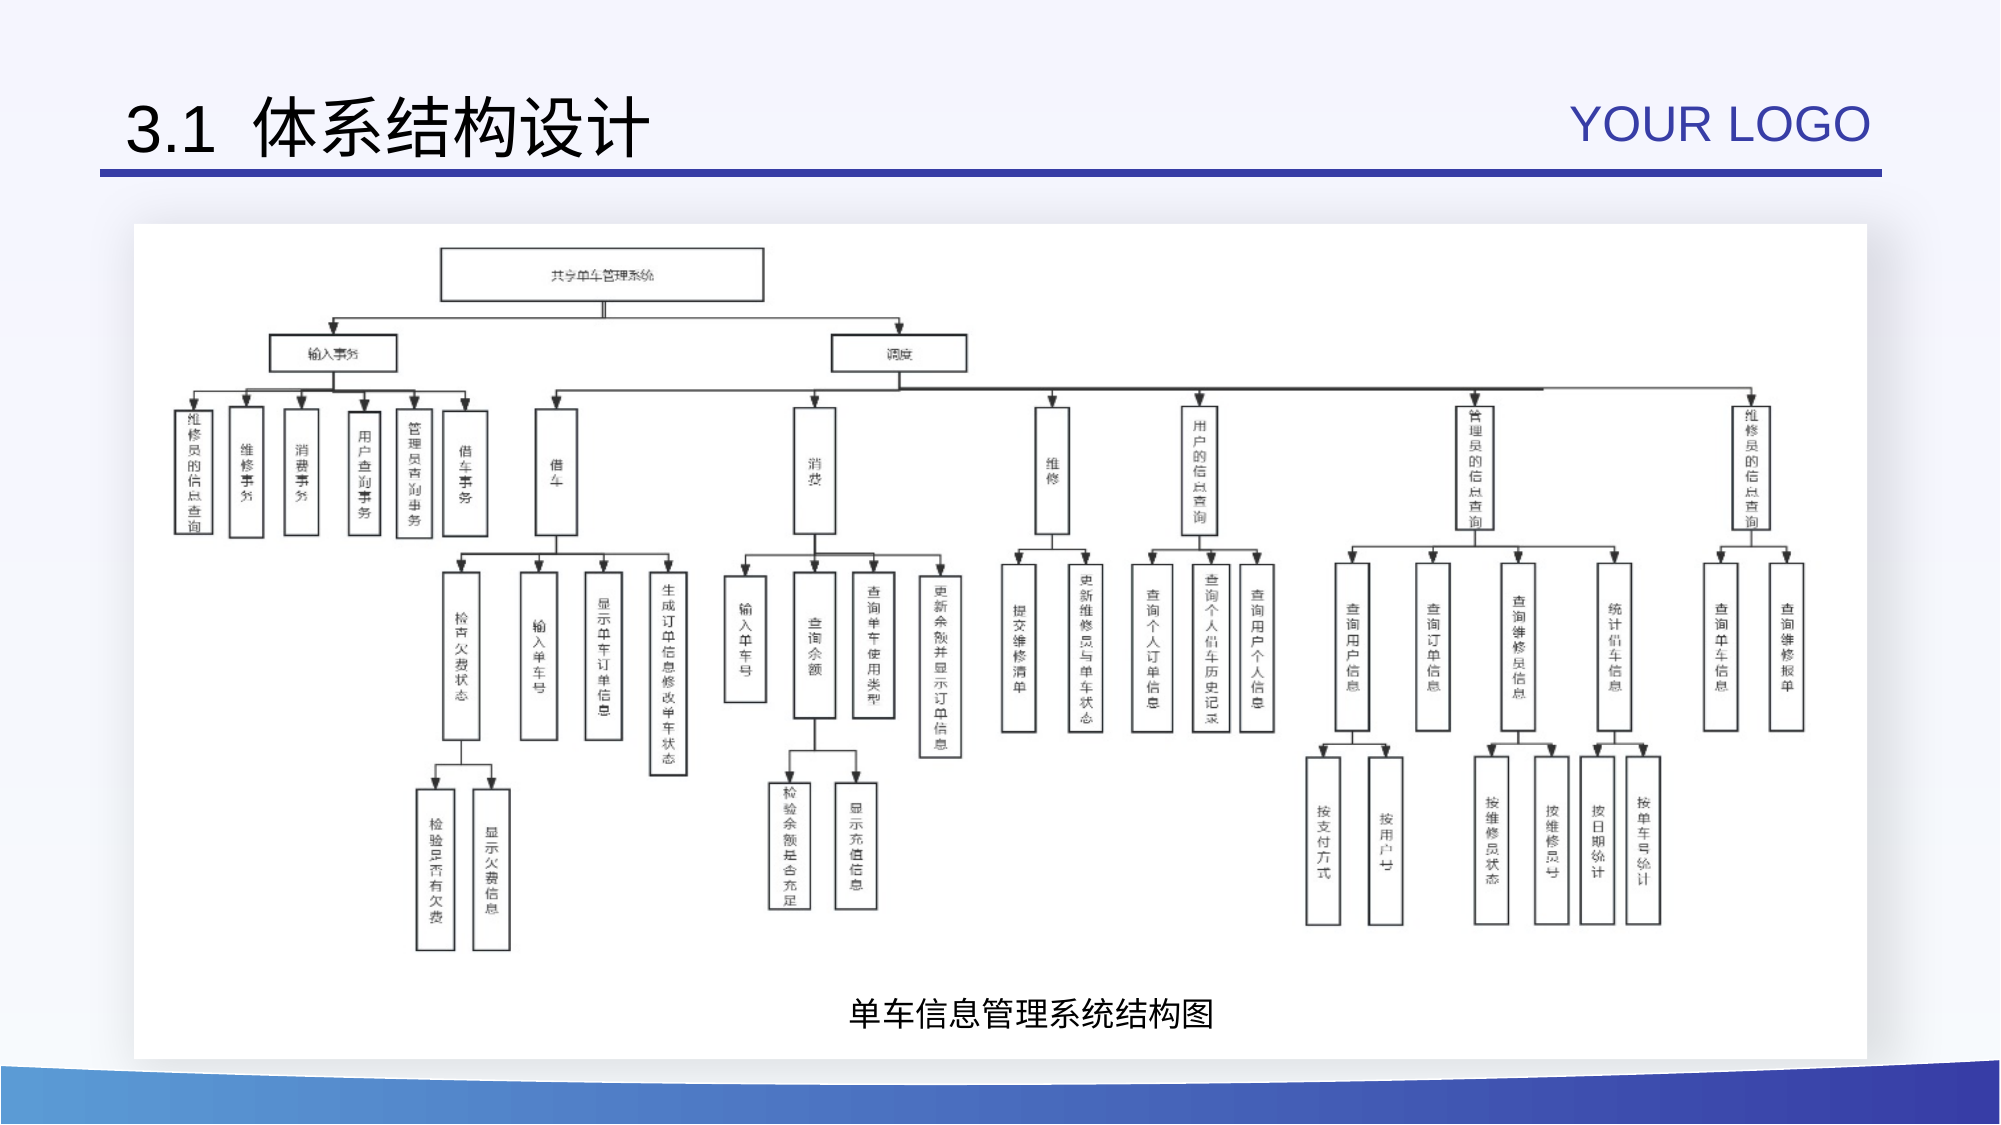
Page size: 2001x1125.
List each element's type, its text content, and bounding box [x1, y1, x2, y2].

picture [150, 225, 1828, 974]
title 3.1 体系结构设计 [109, 0, 1890, 175]
text_box [0, 1059, 2000, 1125]
text_box 0 [133, 223, 1868, 1060]
text_box 单车信息管理系统结构图 [737, 985, 1326, 1040]
